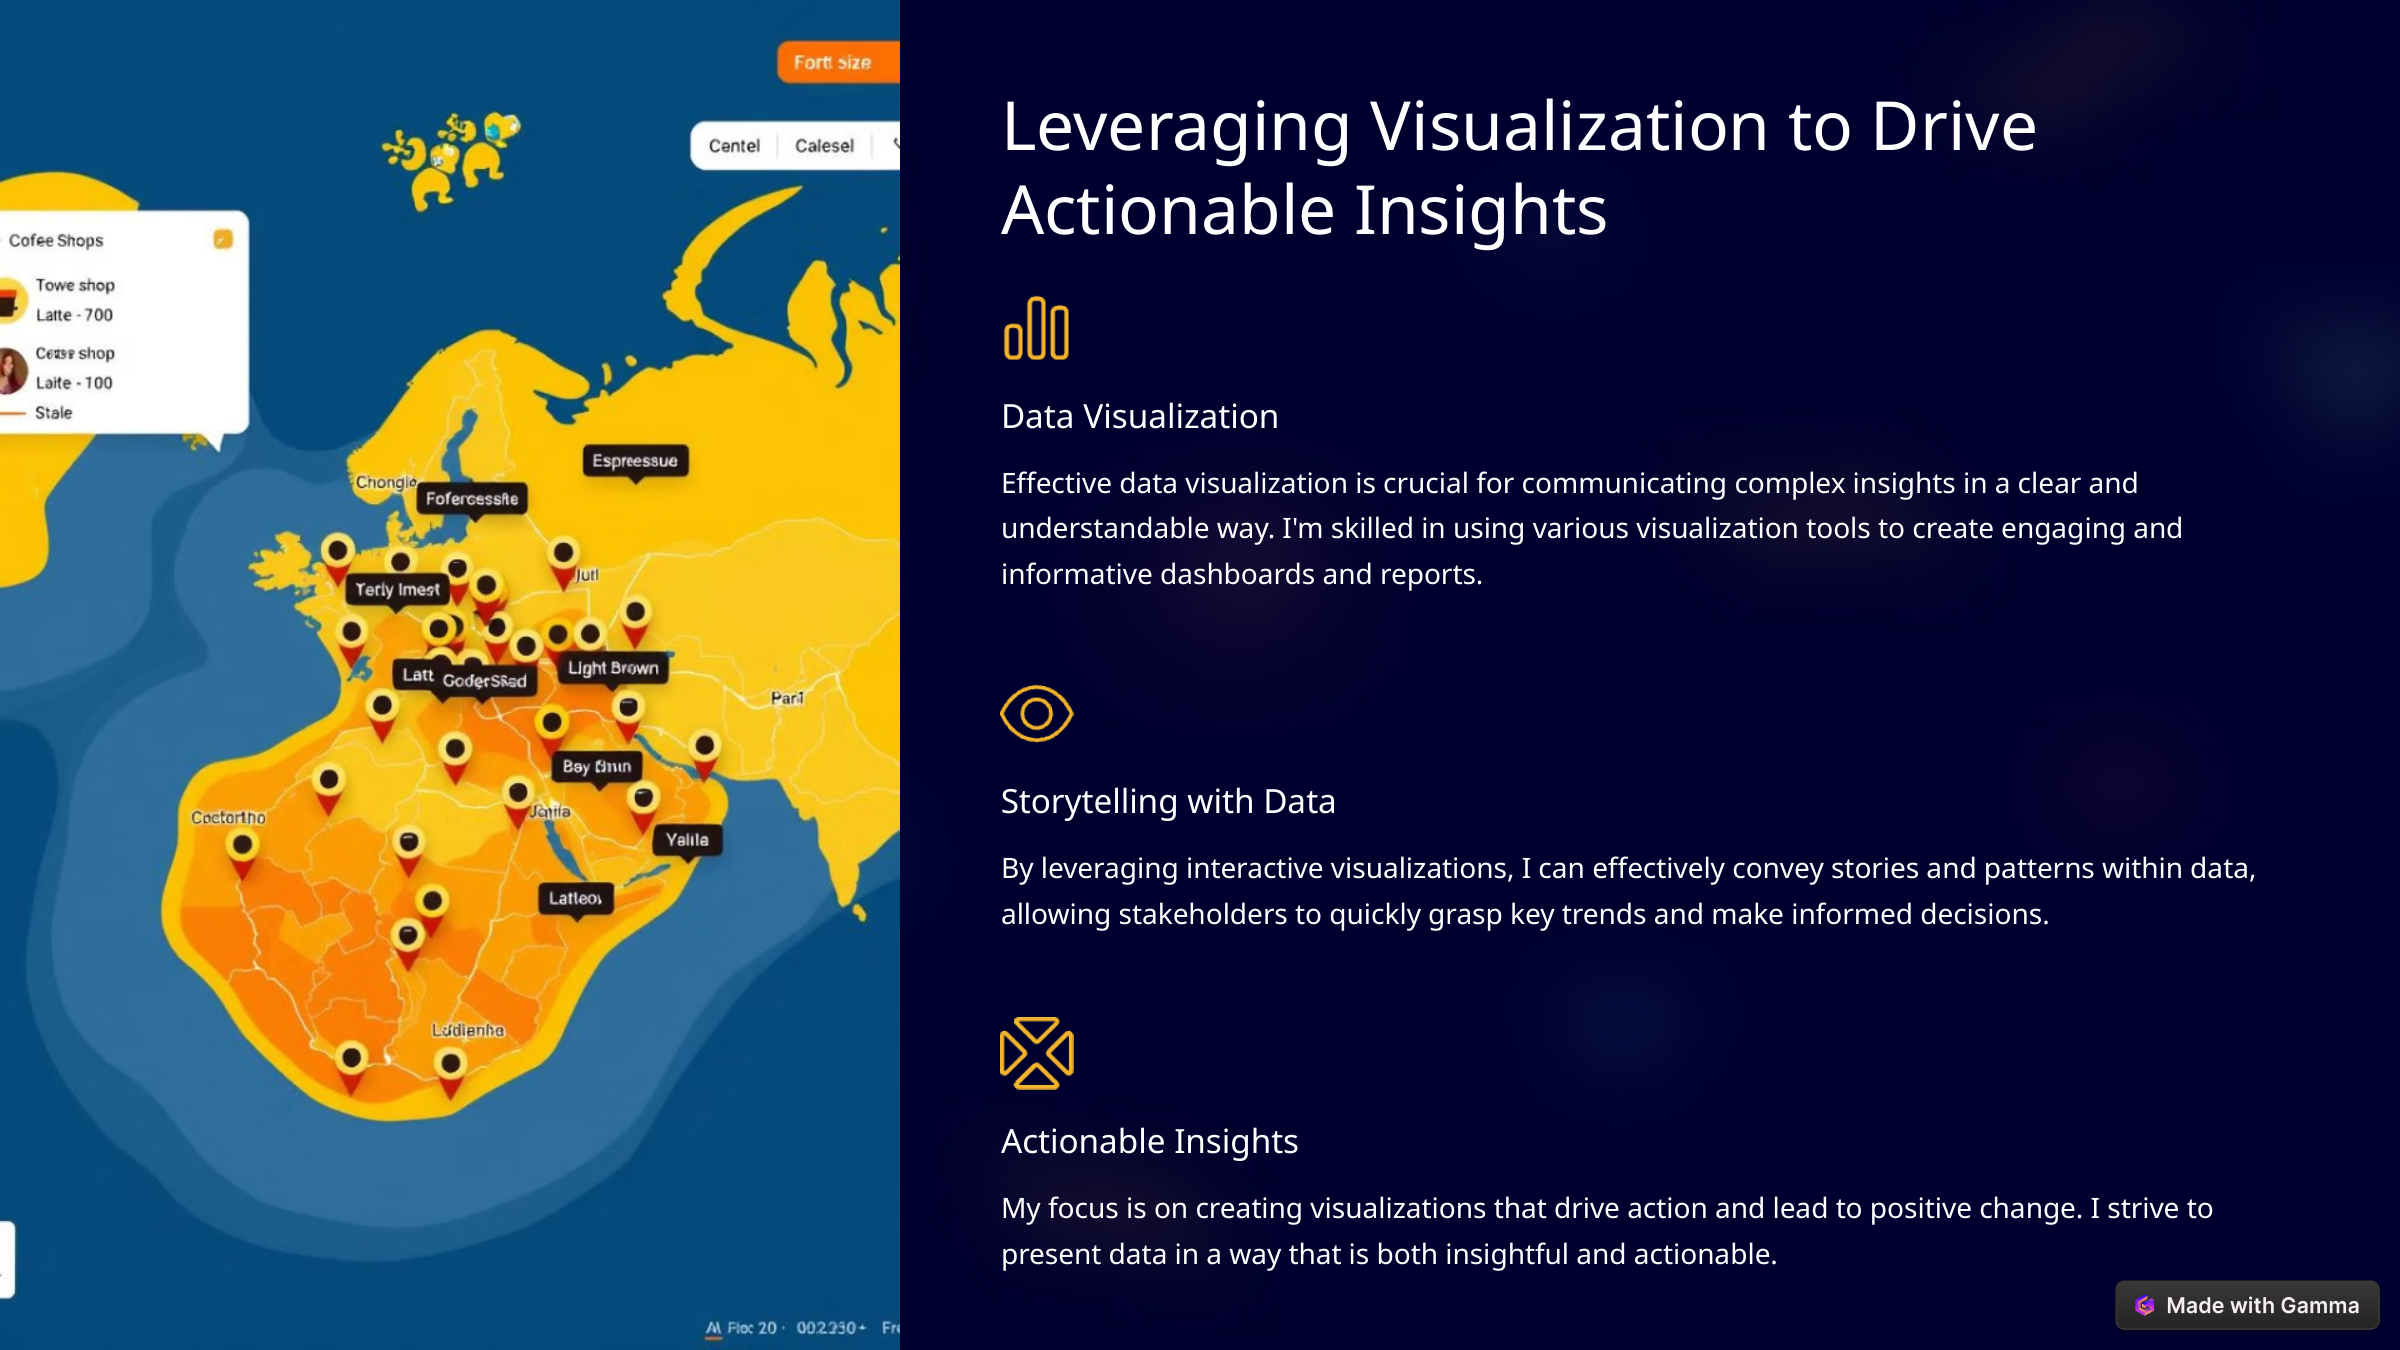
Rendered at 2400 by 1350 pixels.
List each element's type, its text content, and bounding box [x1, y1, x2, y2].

picture [0, 0, 900, 1350]
text_box Storytelling with Data [1000, 778, 1346, 822]
picture [2106, 1271, 2389, 1339]
text_box By leveraging interactive visualizations, I can effectively convey stories and patterns within data, allowing stakeholders to quickly grasp key trends and make informed decisions. [1000, 838, 2300, 931]
text_box Leveraging Visualization to Drive Actionable Insights [1000, 79, 2300, 250]
picture [1000, 292, 1074, 365]
text_box My focus is on creating visualizations that drive action and lead to positive change. I strive to present data in a way that is both insightful and actionable. [1000, 1178, 2300, 1271]
picture [1000, 677, 1074, 751]
picture [1000, 1017, 1074, 1090]
text_box Actionable Insights [1000, 1118, 1341, 1161]
text_box Effective data visualization is crucial for communicating complex insights in a clear and understandable way. I'm skilled in using various visualization tools to create engaging and informative dashboards and reports. [1000, 453, 2300, 592]
text_box Data Visualization [1000, 393, 1341, 436]
